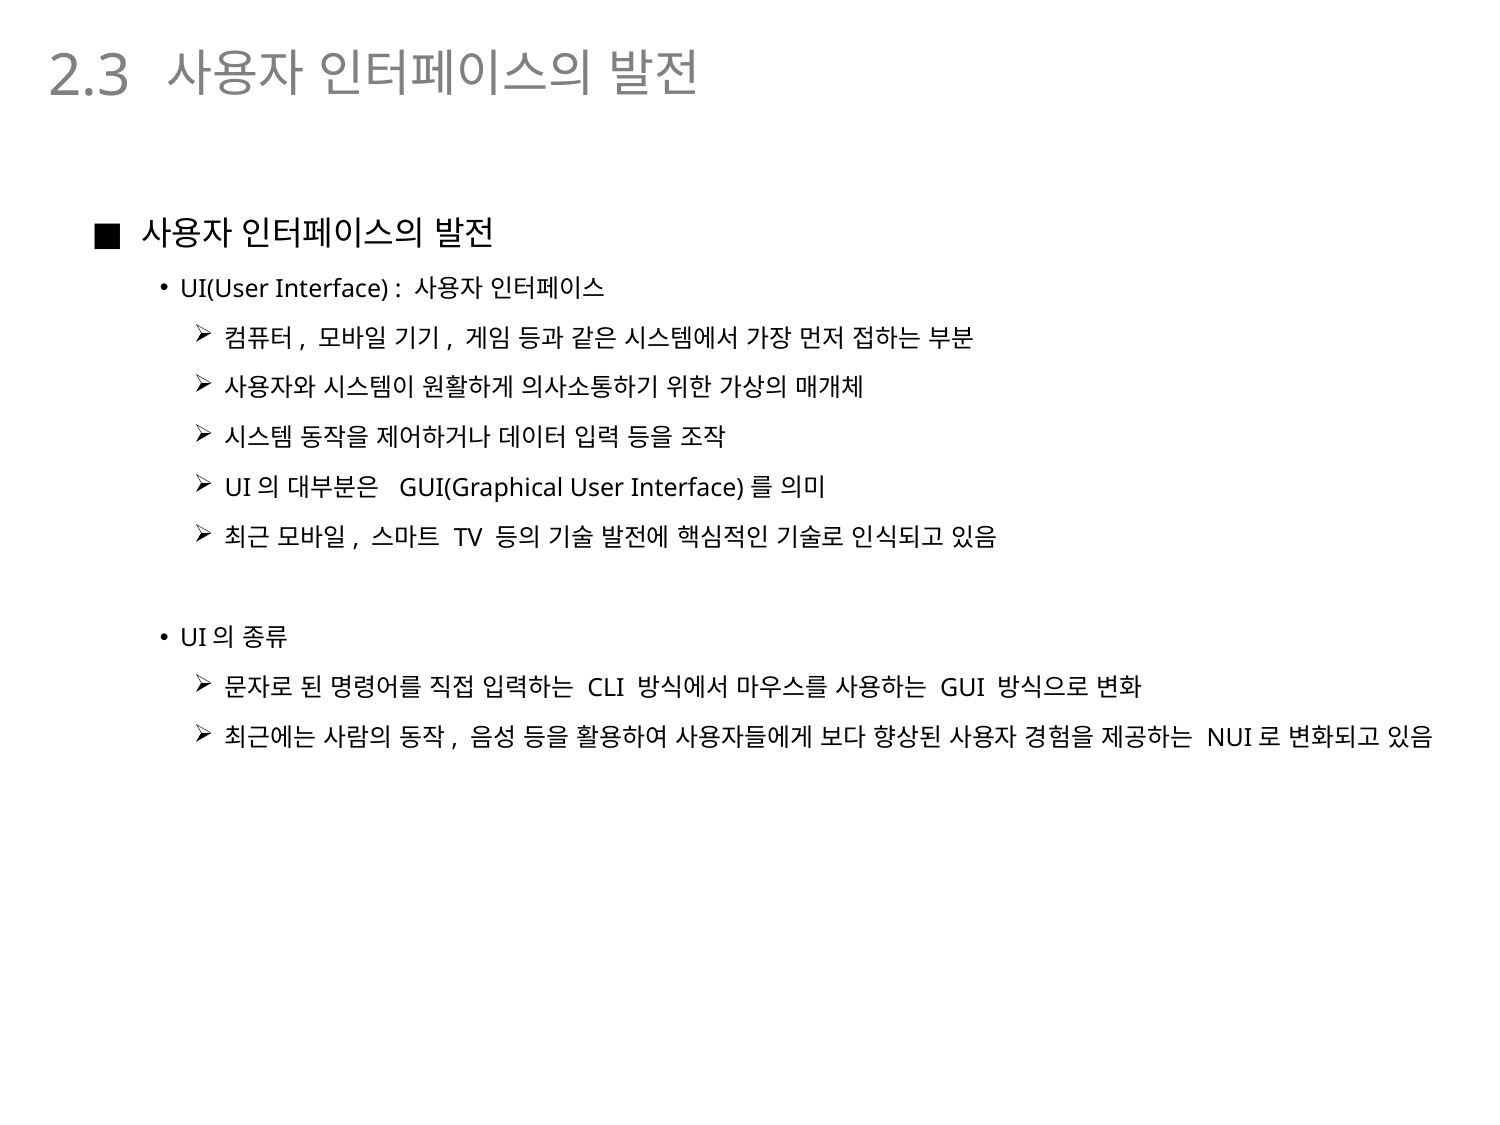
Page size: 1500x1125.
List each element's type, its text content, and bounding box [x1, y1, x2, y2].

text_box 2.3 [41, 44, 184, 130]
text_box 사용자 인터페이스의 발전 [159, 41, 1187, 127]
text_box 사용자 인터페이스의 발전 UI(User Interface) : 사용자 인터페이스 컴퓨터, 모바일 기기, 게임 등과 같은 시스템에서 가장 먼저 접하는 부분 사용자와 시스템이 원활하게 의사소통하기 위한 가상의 매개체 시스템 동작을 제어하거나 데이터 입력 등을 조작 UI의 대부분은 GUI(Graphical User Interface)를 의미 최근 모바일, 스마트 TV 등의 기술 발전에 핵심적인 기술로 인식되고 있음 UI의 종류 문자로 된 명령어를 직접 입력하는 CLI 방식에서 마우스를 사용하는 GUI 방식으로 변화 최근에는 사람의 동작, 음성 등을 활용하여 사용자들에게 보다 향상된 사용자 경험을 제공하는 NUI로 변화되고 있음 [76, 148, 1459, 1125]
